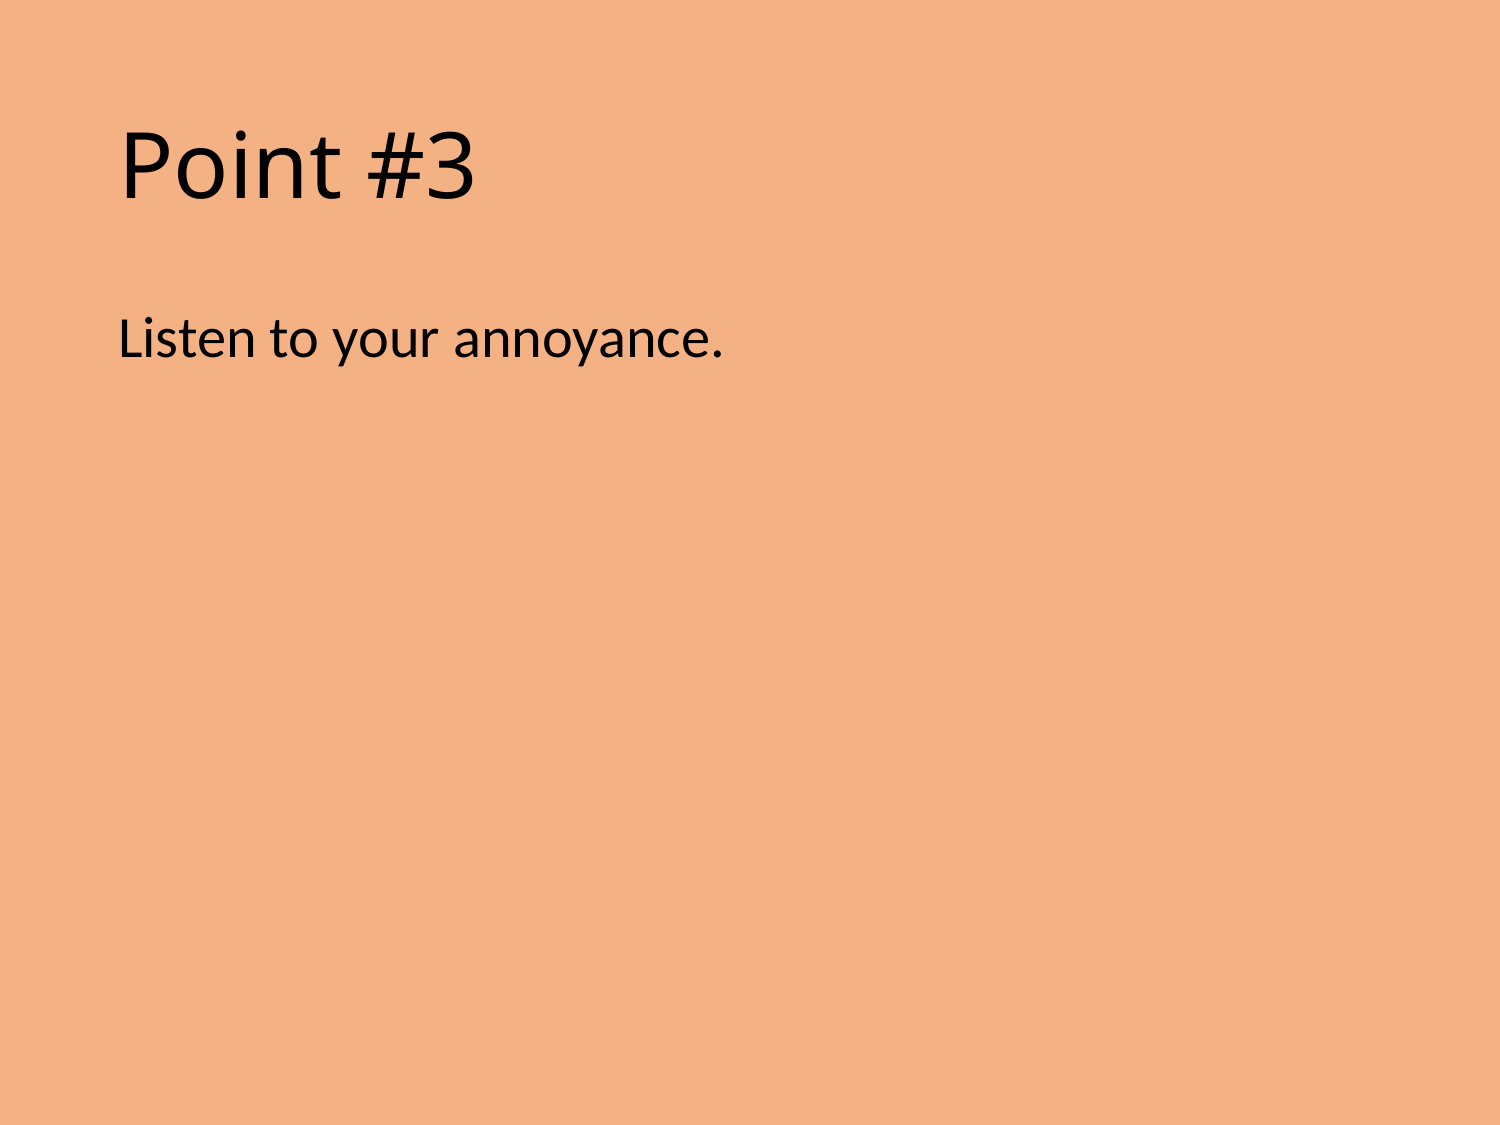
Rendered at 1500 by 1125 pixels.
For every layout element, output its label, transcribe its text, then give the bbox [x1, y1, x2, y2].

title Point #3 [103, 59, 1397, 278]
list Listen to your annoyance. [103, 299, 1397, 1014]
